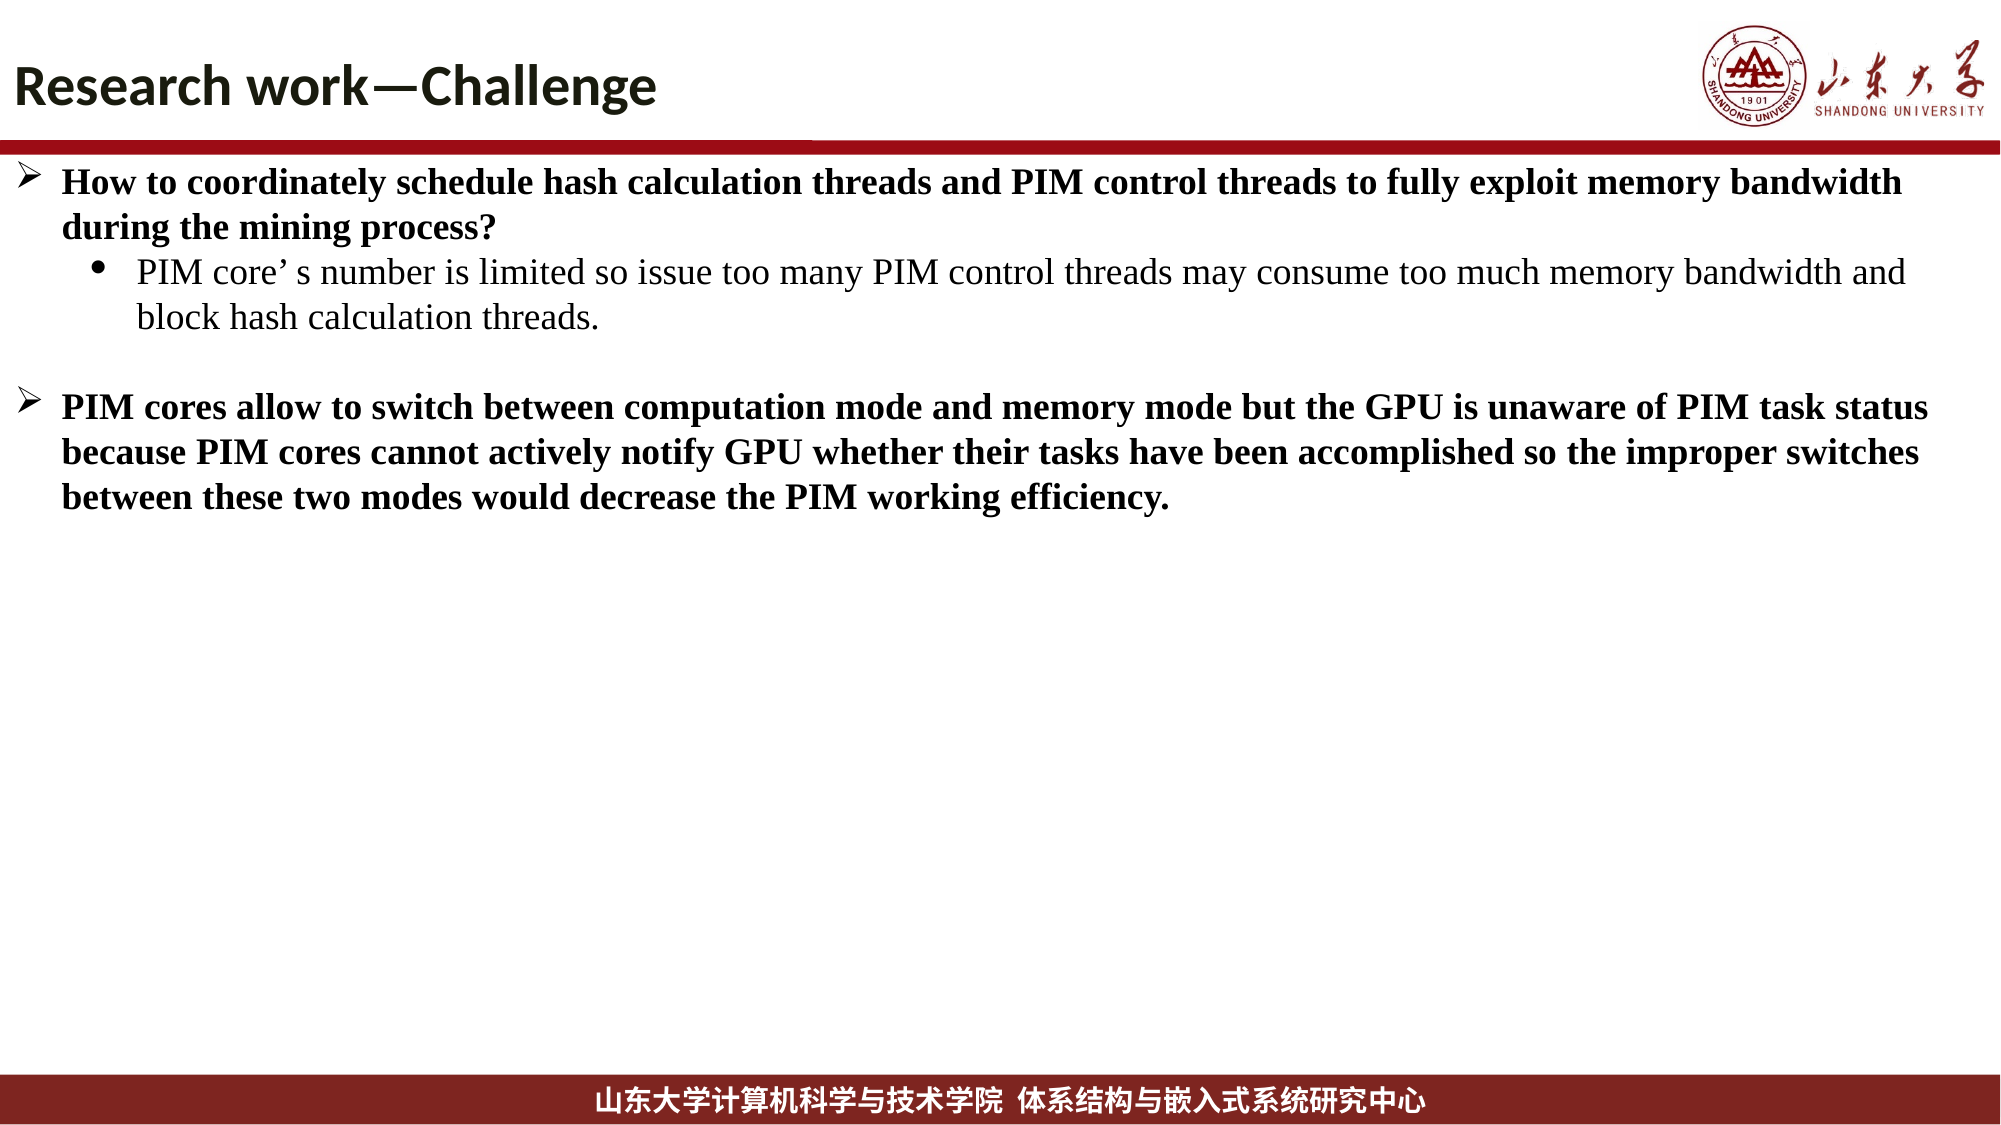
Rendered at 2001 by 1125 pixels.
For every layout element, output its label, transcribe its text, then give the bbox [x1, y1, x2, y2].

title Research work—Challenge [0, 48, 1575, 149]
picture [1698, 21, 1985, 130]
text_box How to coordinately schedule hash calculation threads and PIM control threads to fully exploit memory bandwidth during the mining process? PIM core’ s number is limited so issue too many PIM control threads may consume too much memory bandwidth and block hash calculation threads. PIM cores allow to switch between computation mode and memory mode but the GPU is unaware of PIM task status because PIM cores cannot actively notify GPU whether their tasks have been accomplished so the improper switches between these two modes would decrease the PIM working efficiency. [0, 149, 1951, 525]
